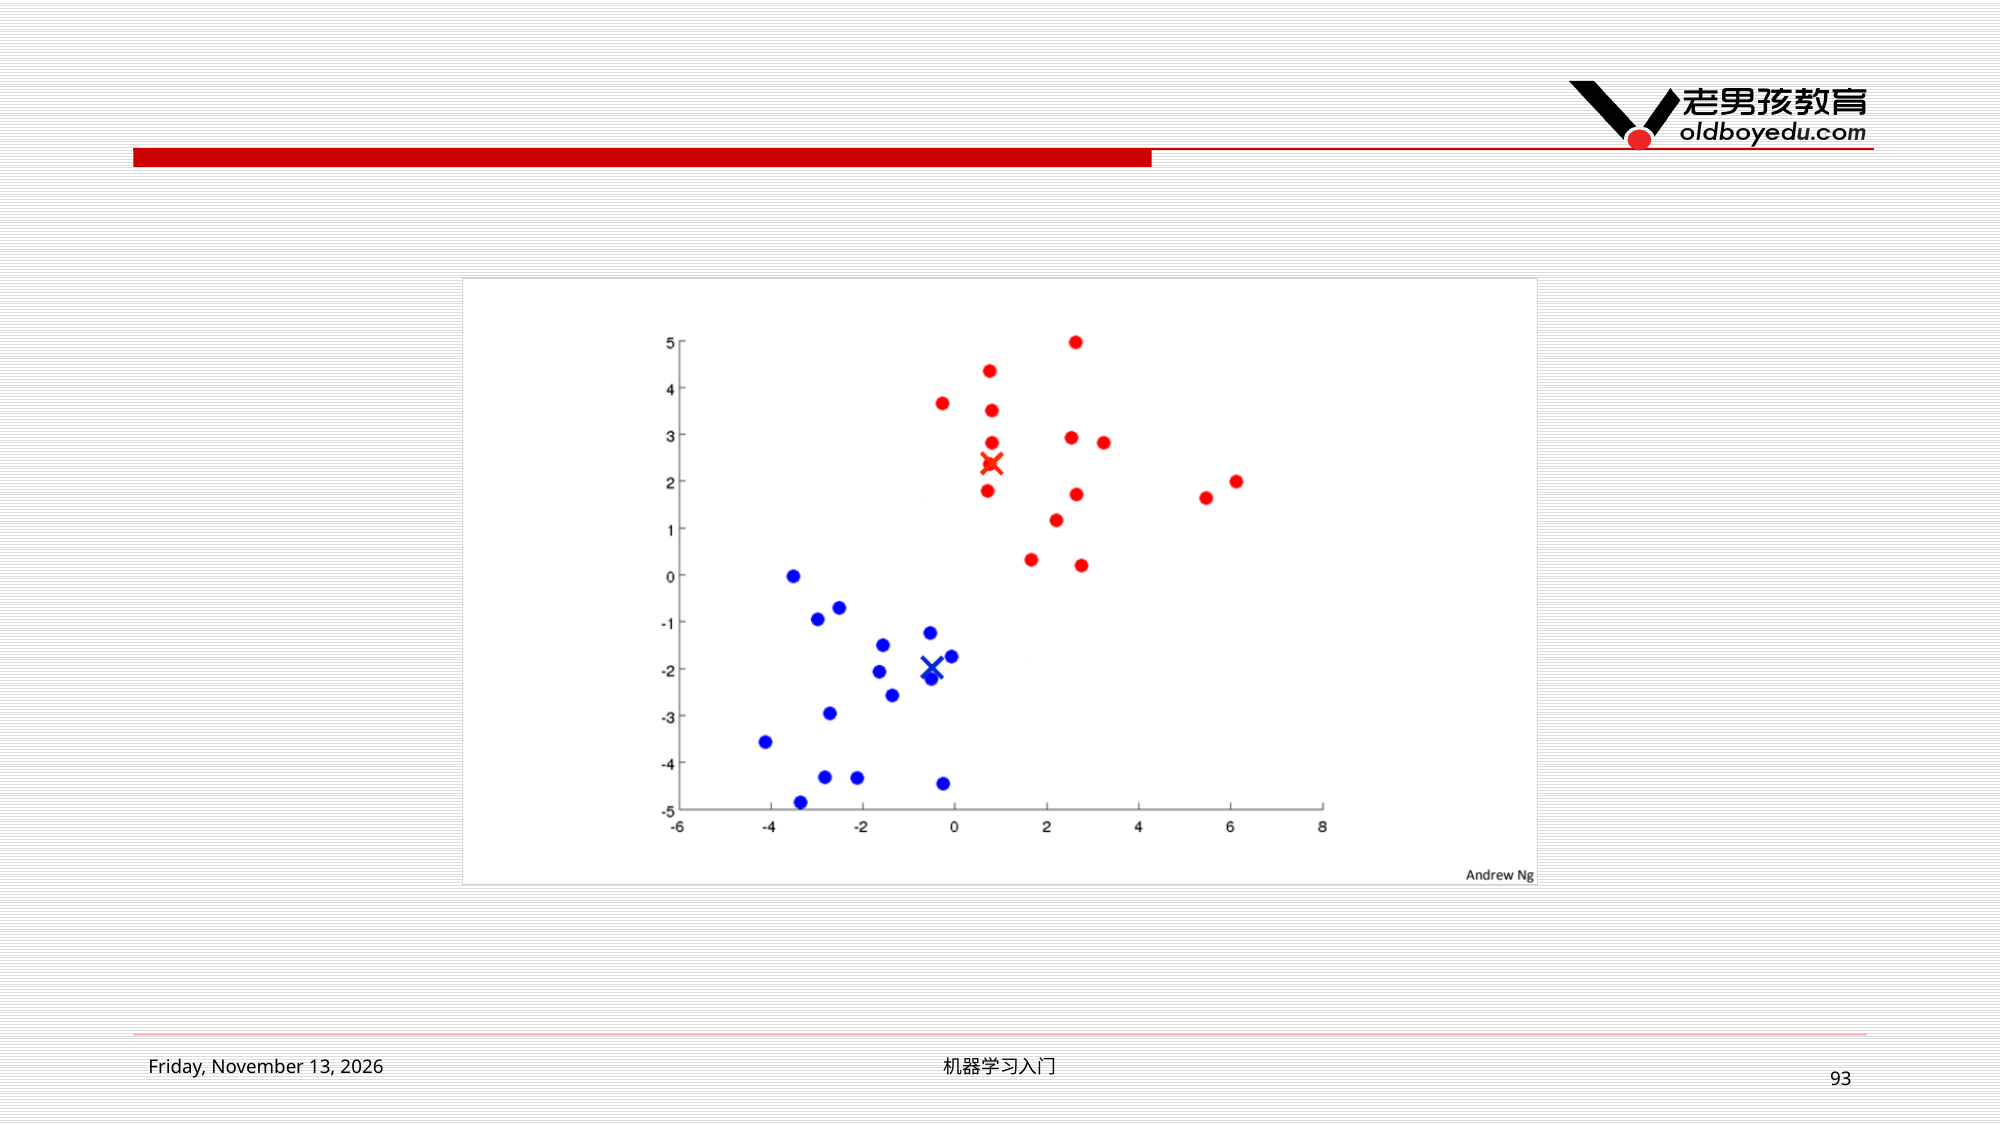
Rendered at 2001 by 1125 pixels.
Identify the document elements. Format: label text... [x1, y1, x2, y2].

footer 机器学习入门 [683, 1046, 1317, 1103]
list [422, 172, 1576, 988]
slide_number 93 [1433, 1058, 1867, 1103]
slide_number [133, 1046, 567, 1103]
